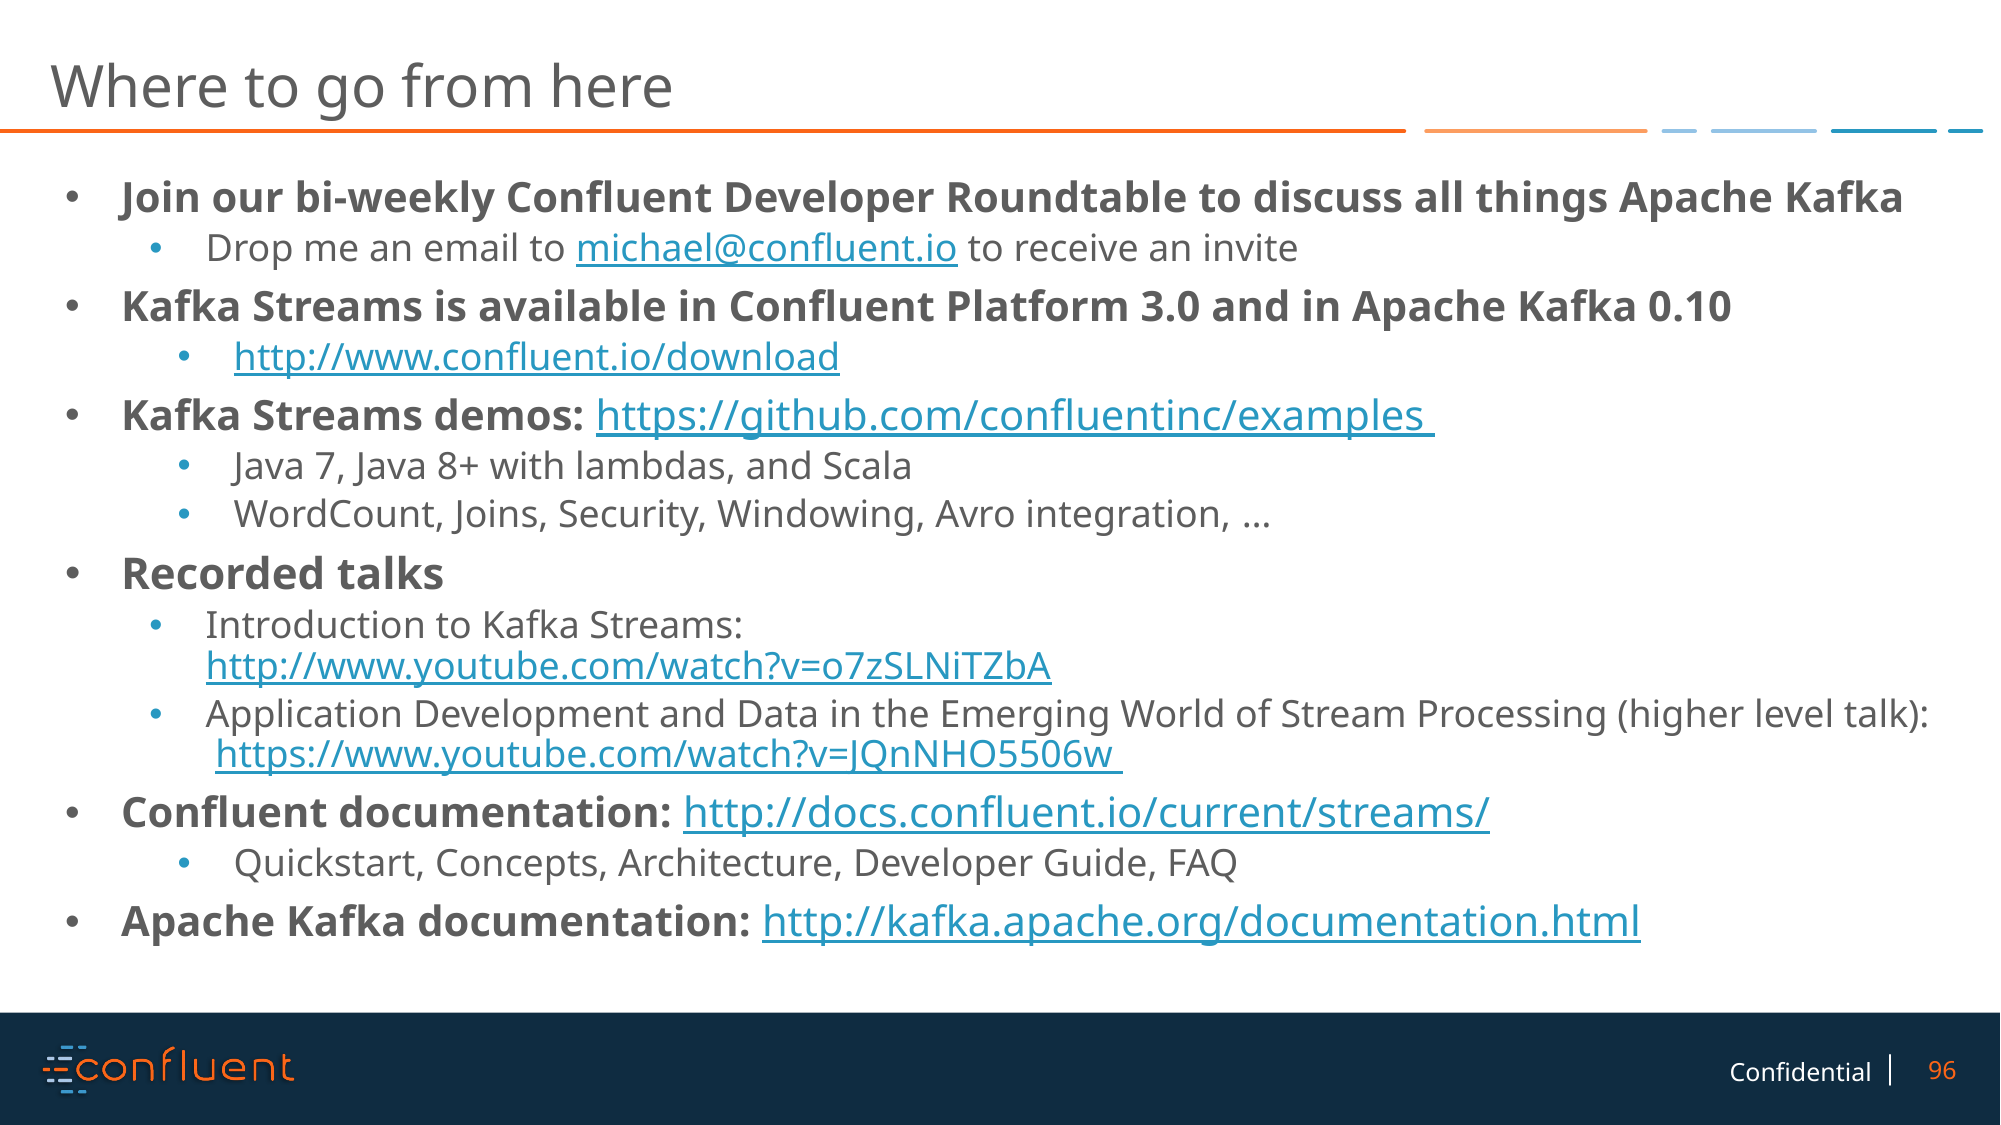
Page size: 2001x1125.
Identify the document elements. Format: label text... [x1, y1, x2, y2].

title Where to go from here [50, 0, 1950, 128]
picture [15, 1025, 322, 1114]
list Join our bi-weekly Confluent Developer Roundtable to discuss all things Apache Kafka Drop me an email to michael@confluent.io to receive an invite Kafka Streams is available in Confluent Platform 3.0 and in Apache Kafka 0.10 http://www.confluent.io/download Kafka Streams demos: https://github.com/confluentinc/examples Java 7, Java 8+ with lambdas, and Scala WordCount, Joins, Security, Windowing, Avro integration, … Recorded talks Introduction to Kafka Streams: http://www.youtube.com/watch?v=o7zSLNiTZbA Application Development and Data in the Emerging World of Stream Processing (higher level talk): https://www.youtube.com/watch?v=JQnNHO5506w Confluent documentation: http://docs.confluent.io/current/streams/ Quickstart, Concepts, Architecture, Developer Guide, FAQ Apache Kafka documentation: http://kafka.apache.org/documentation.html [50, 168, 1950, 1005]
